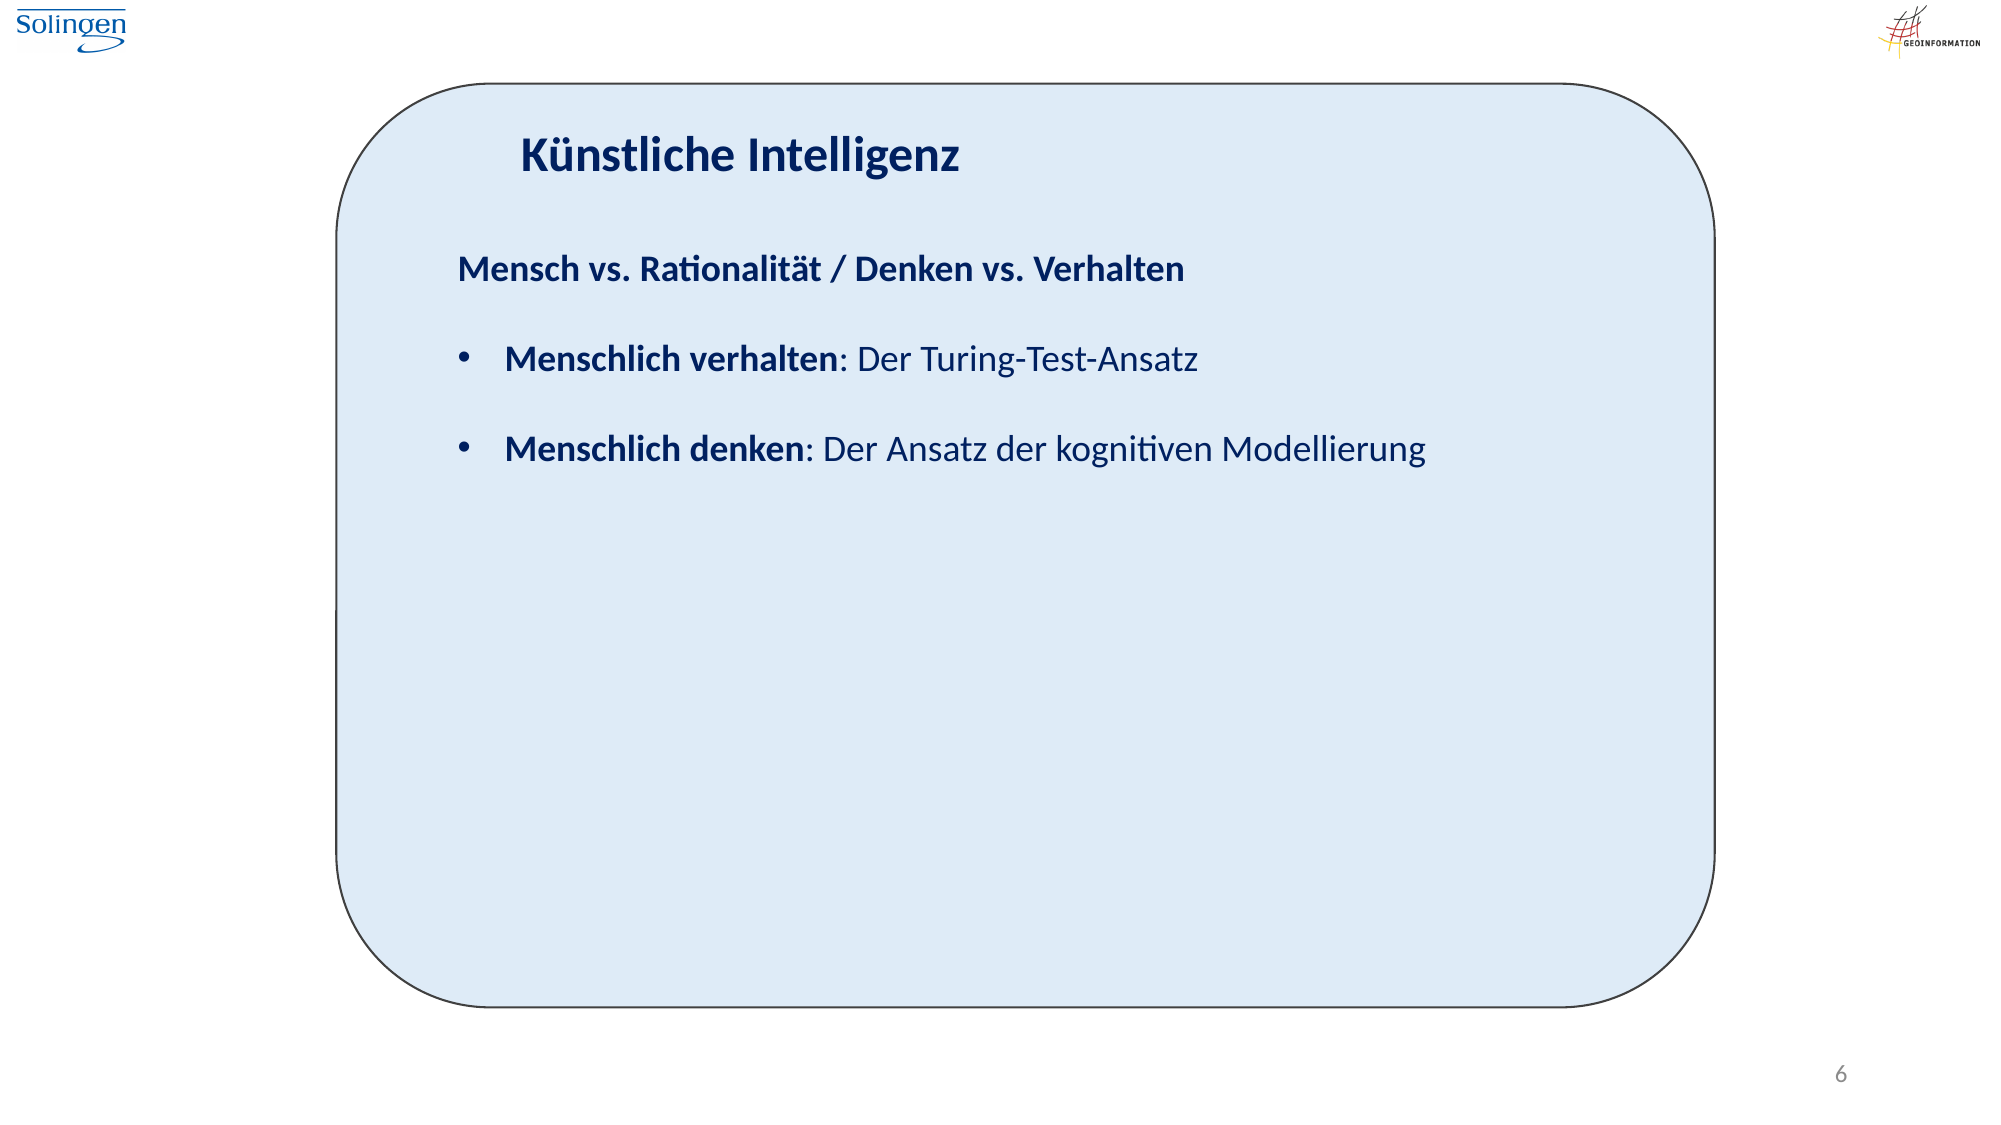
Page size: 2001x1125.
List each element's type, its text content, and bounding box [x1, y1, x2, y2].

picture [17, 9, 126, 53]
text_box Künstliche Intelligenz [506, 113, 1126, 189]
text_box Mensch vs. Rationalität / Denken vs. Verhalten Menschlich verhalten: Der Turing-Test-Ansatz Menschlich denken: Der Ansatz der kognitiven Modellierung [442, 236, 1624, 567]
slide_number 6 [1412, 1042, 1863, 1103]
picture [1878, 5, 1980, 59]
text_box [335, 82, 1716, 1009]
